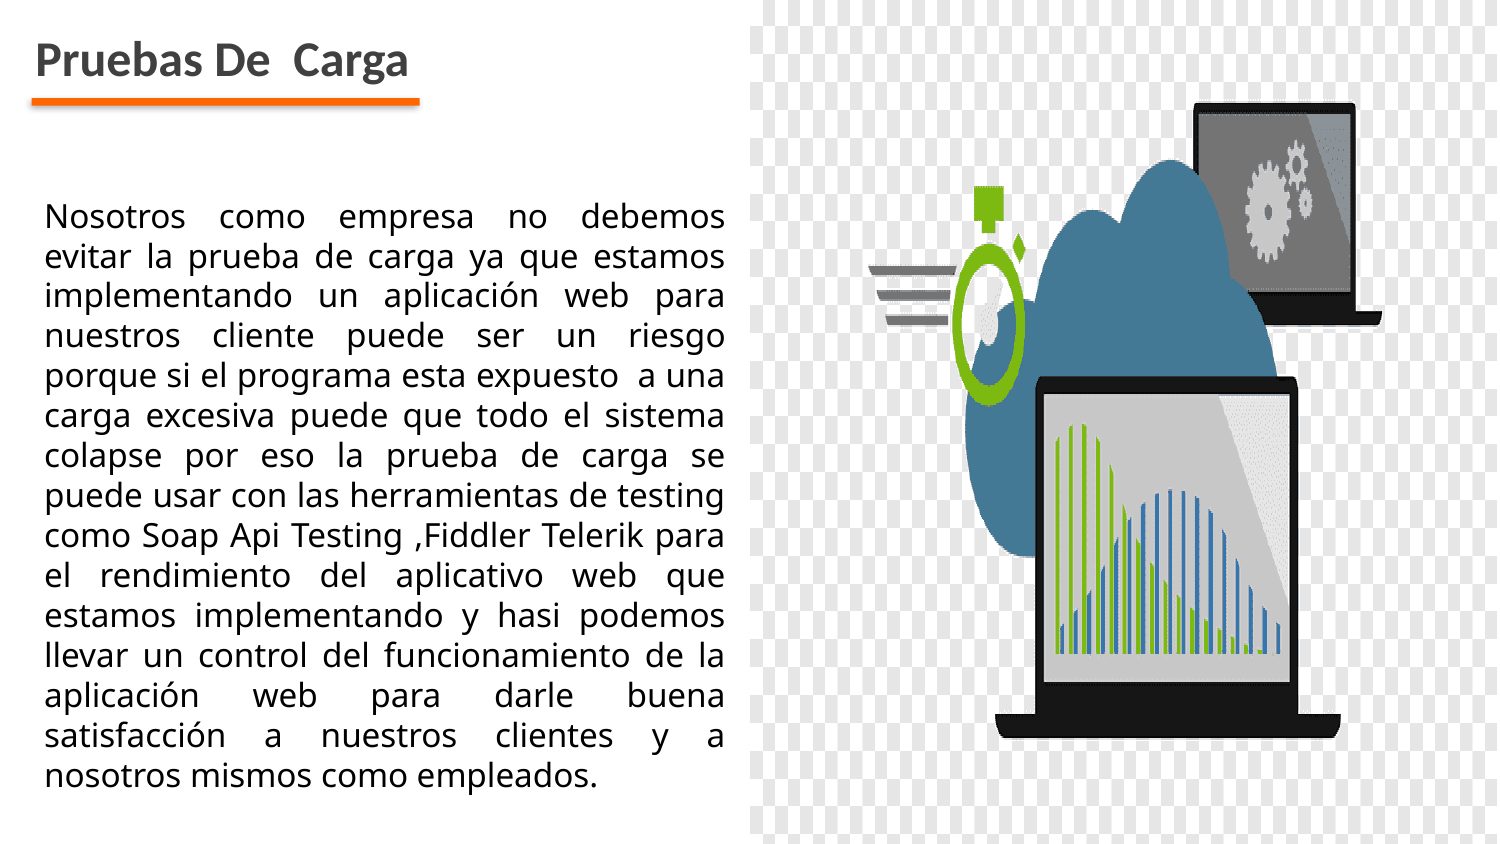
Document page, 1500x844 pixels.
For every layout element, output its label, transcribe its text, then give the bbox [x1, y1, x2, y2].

text_box [31, 97, 420, 106]
text_box Pruebas De Carga [20, 19, 744, 95]
text_box Nosotros como empresa no debemos evitar la prueba de carga ya que estamos implementando un aplicación web para nuestros cliente puede ser un riesgo porque si el programa esta expuesto a una carga excesiva puede que todo el sistema colapse por eso la prueba de carga se puede usar con las herramientas de testing como Soap Api Testing ,Fiddler Telerik para el rendimiento del aplicativo web que estamos implementando y hasi podemos llevar un control del funcionamiento de la aplicación web para darle buena satisfacción a nuestros clientes y a nosotros mismos como empleados. [29, 187, 742, 801]
picture [0, 0, 1500, 844]
